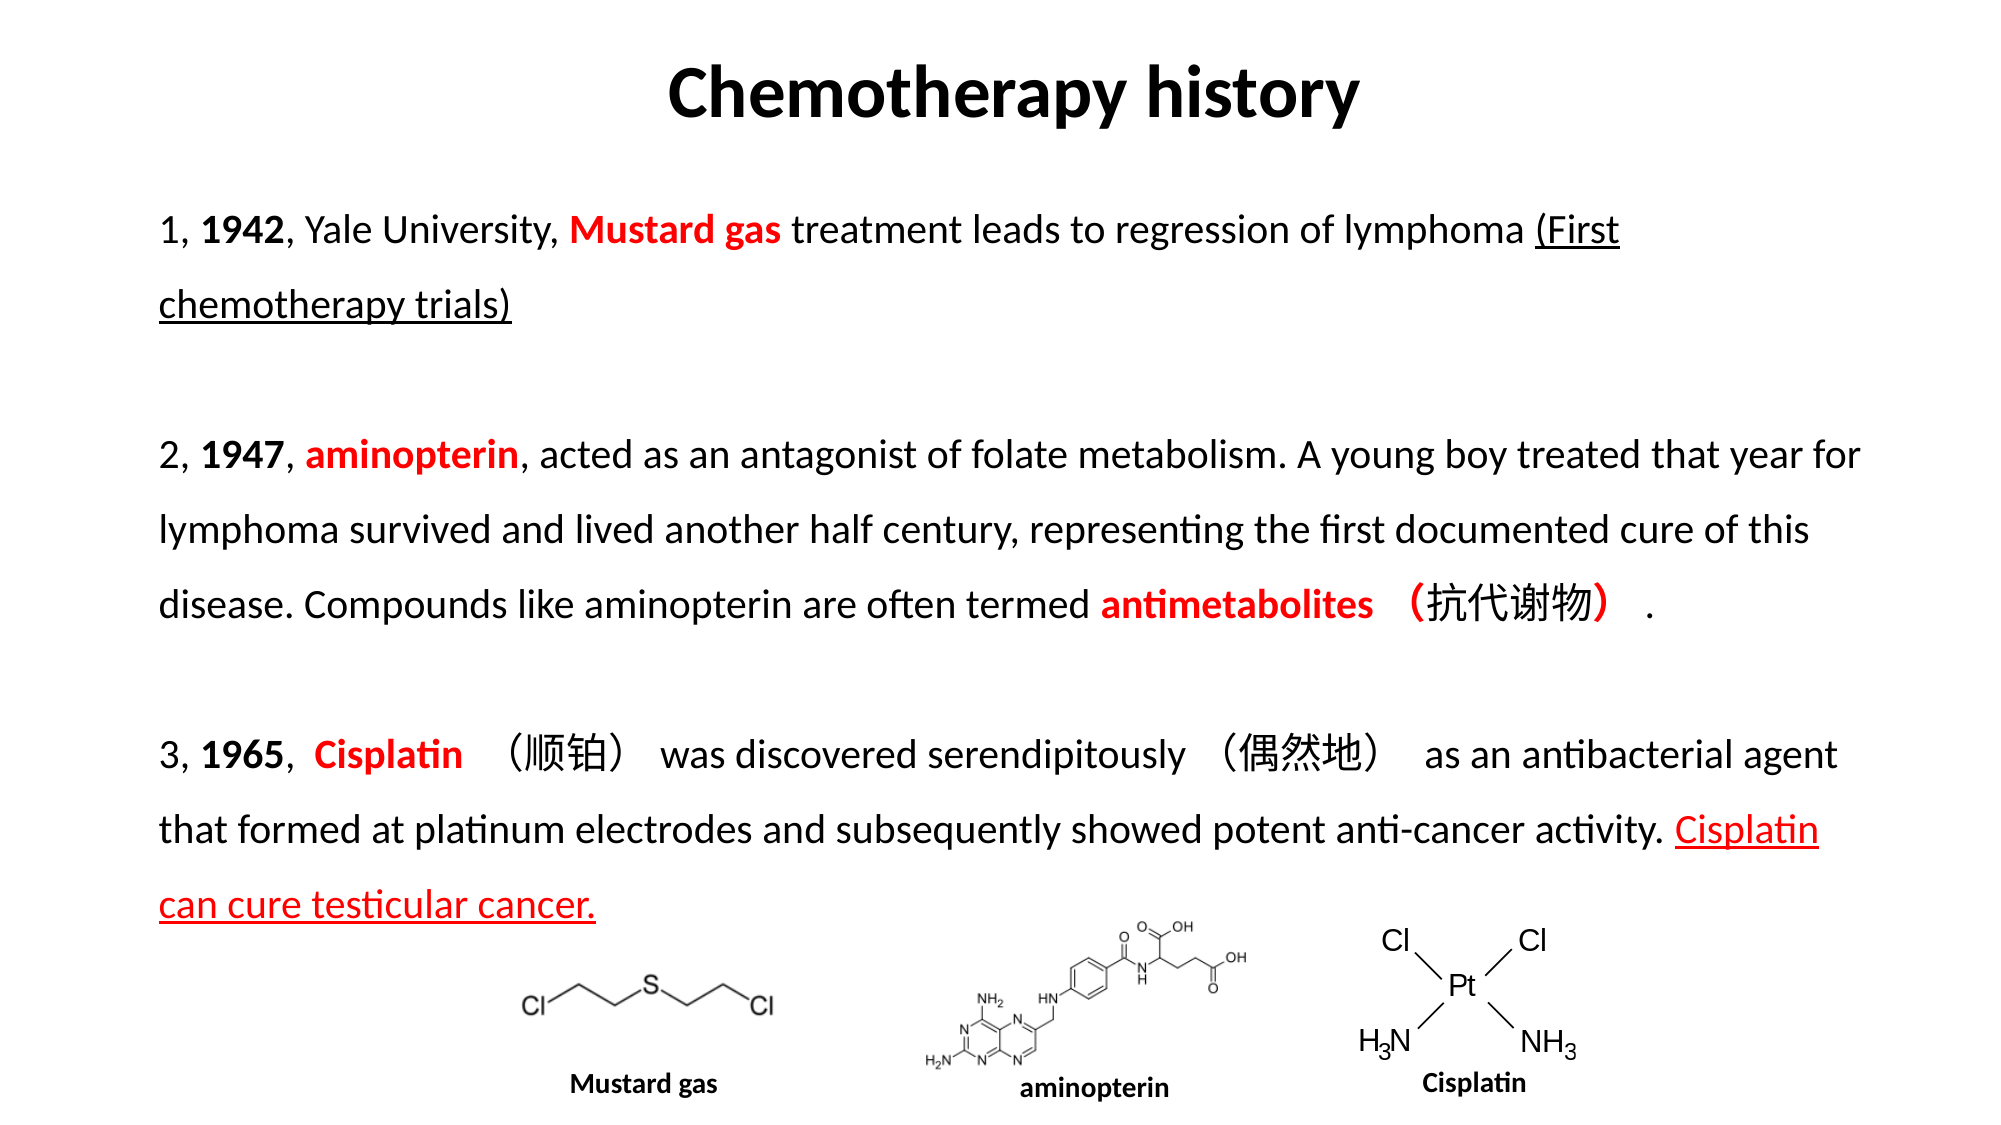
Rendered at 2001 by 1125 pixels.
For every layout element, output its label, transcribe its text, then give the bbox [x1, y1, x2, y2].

picture [1357, 923, 1576, 1067]
picture [925, 918, 1247, 1072]
text_box Chemotherapy history [653, 35, 1377, 141]
text_box Mustard gas [554, 1056, 740, 1107]
text_box Cisplatin [1407, 1067, 1549, 1106]
text_box 1, 1942, Yale University, Mustard gas treatment leads to regression of lymphoma (First chemotherapy trials) 2, 1947, aminopterin, acted as an antagonist of folate metabolism. A young boy treated that year for lymphoma survived and lived another half century, representing the first documented cure of this disease. Compounds like aminopterin are often termed antimetabolites（抗代谢物）. 3, 1965, Cisplatin （顺铂）was discovered serendipitously（偶然地） as an antibacterial agent that formed at platinum electrodes and subsequently showed potent anti-cancer activity. Cisplatin can cure testicular cancer. [143, 169, 1886, 934]
picture [510, 962, 785, 1028]
text_box aminopterin [1004, 1072, 1185, 1111]
